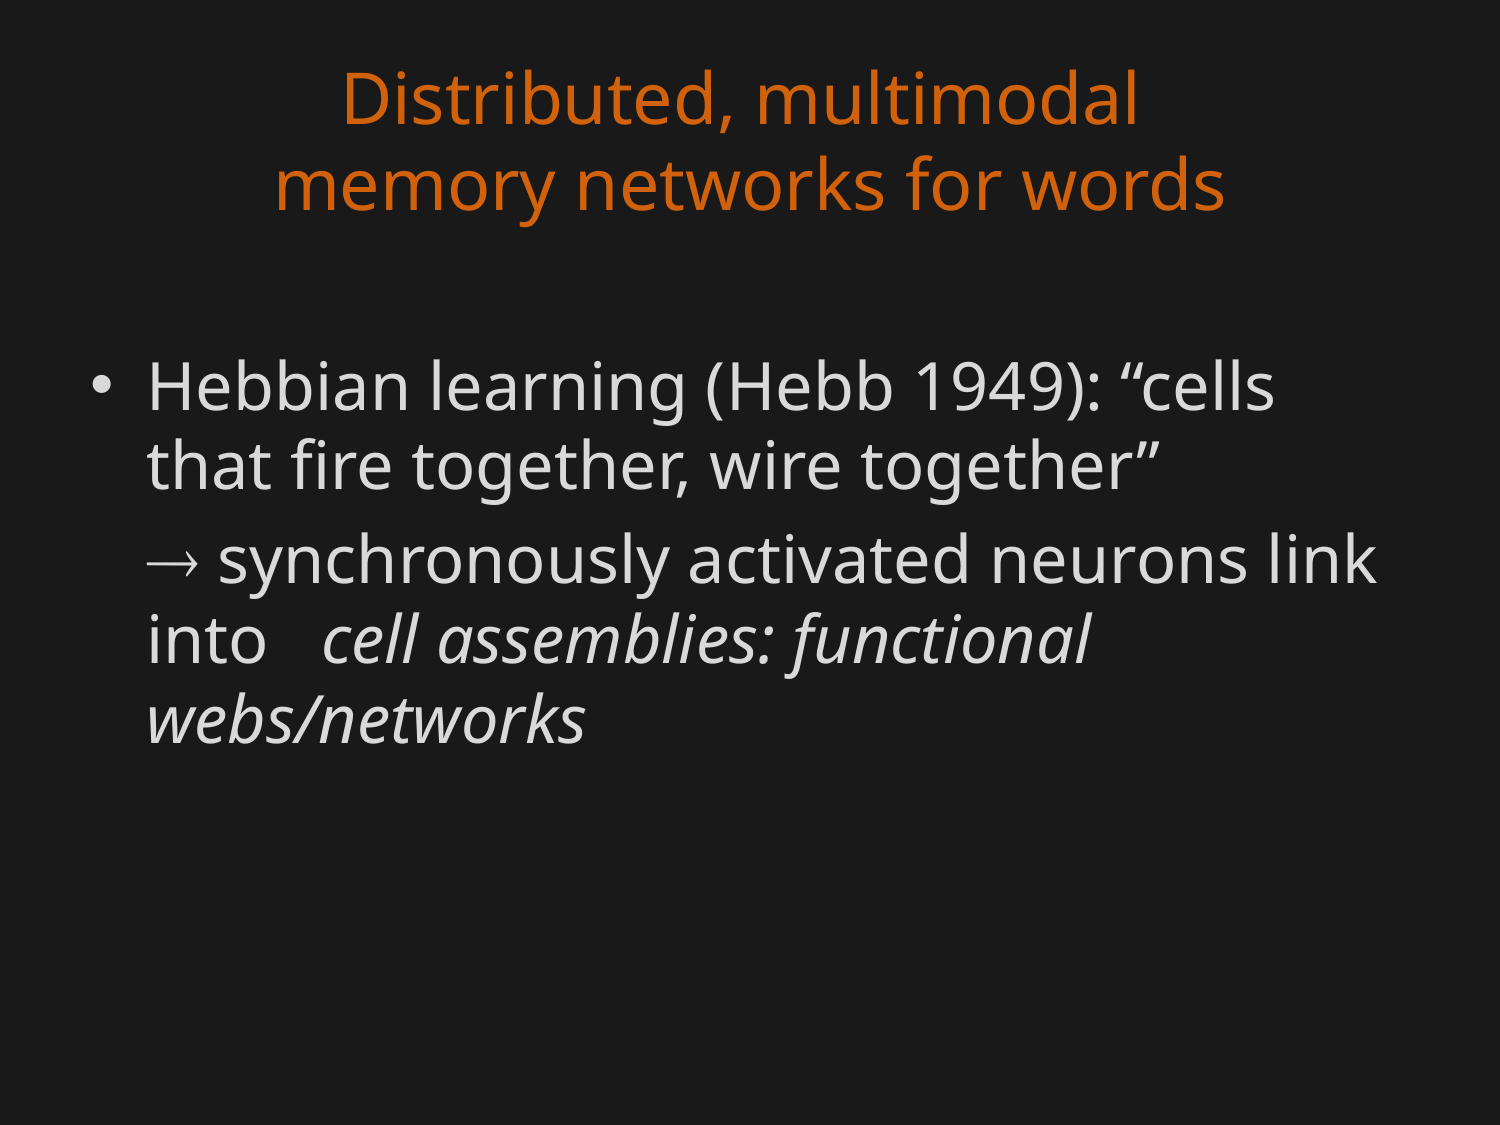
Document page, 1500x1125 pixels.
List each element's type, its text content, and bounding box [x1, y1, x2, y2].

list Hebbian learning (Hebb 1949): “cells that fire together, wire together”  synchronously activated neurons link into cell assemblies: functional webs/networks [75, 262, 1425, 1005]
title Distributed, multimodal memory networks for words [75, 45, 1425, 233]
